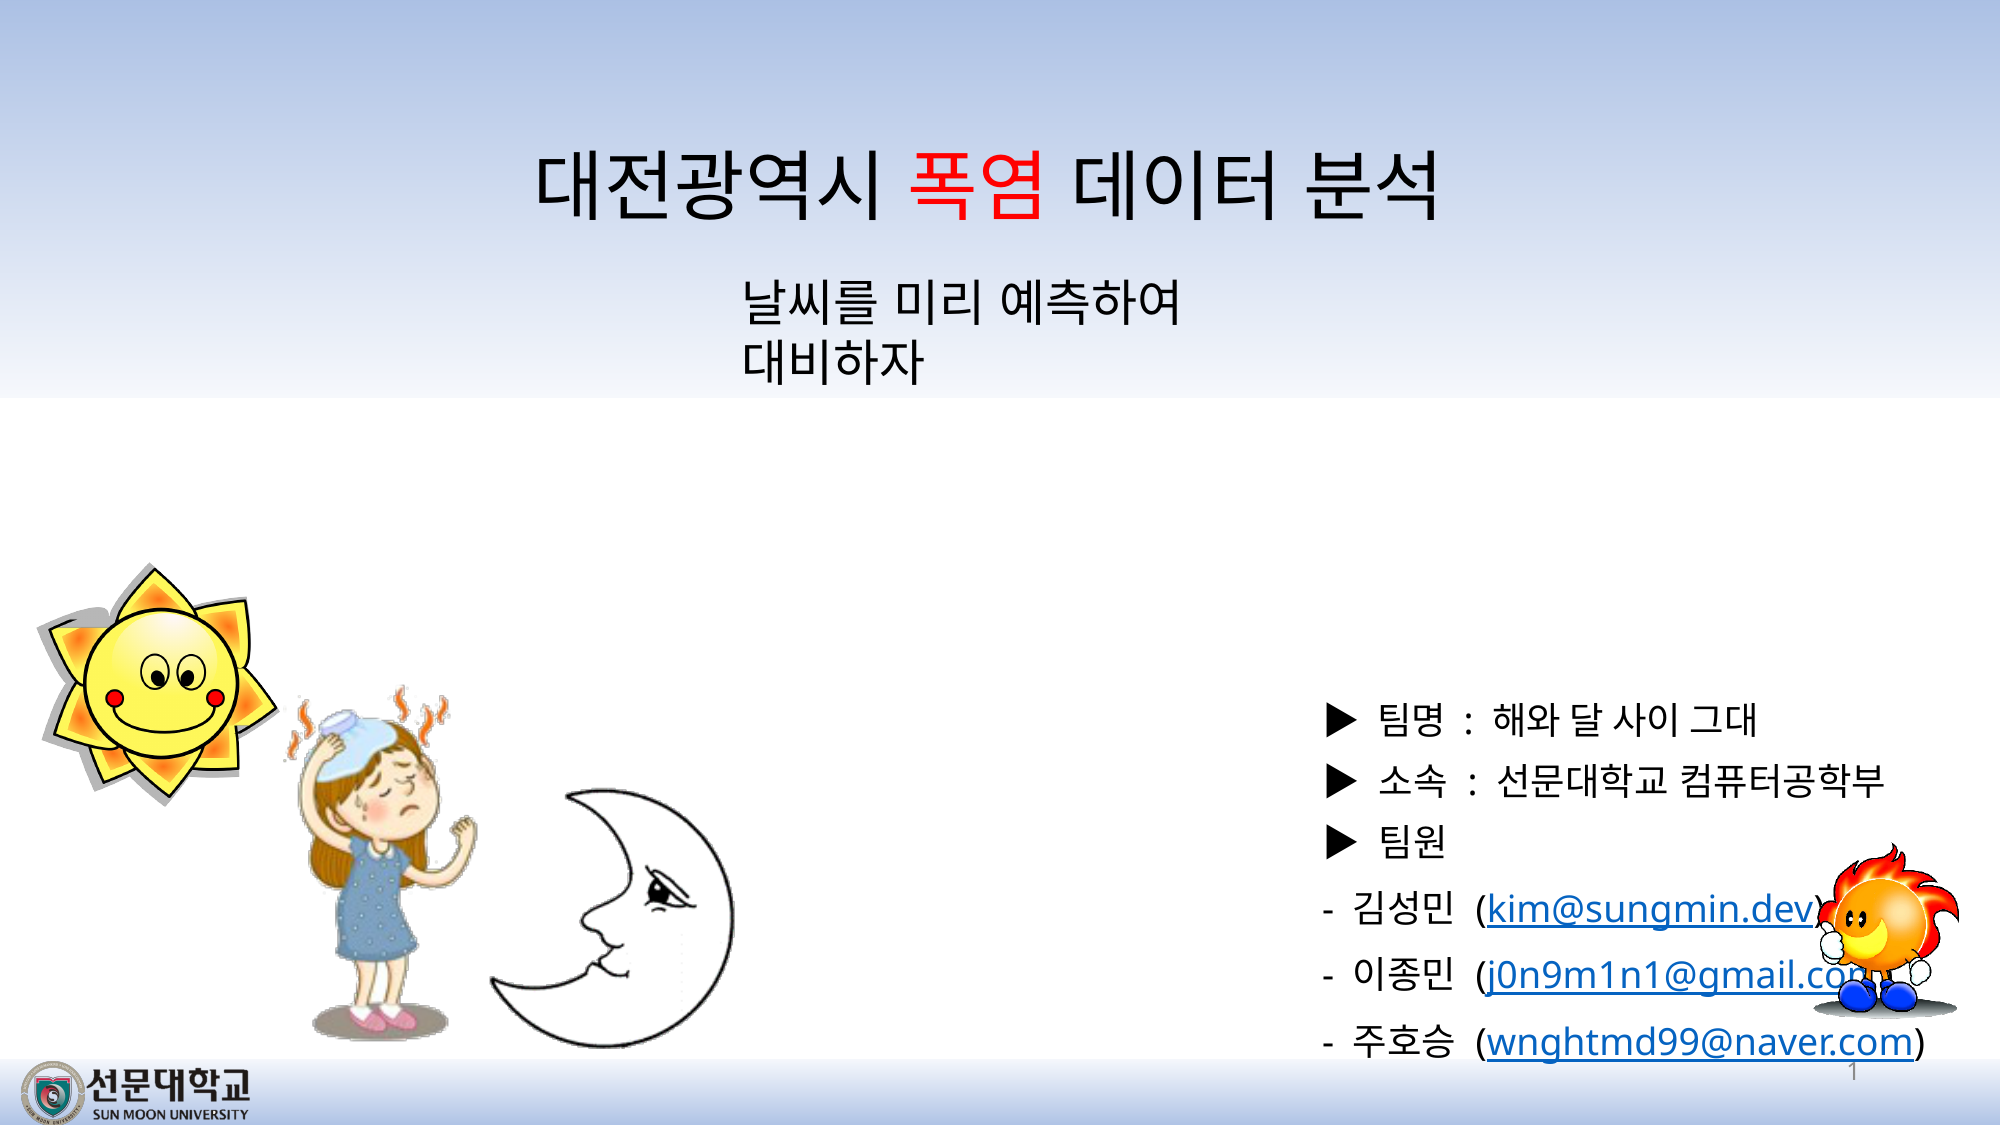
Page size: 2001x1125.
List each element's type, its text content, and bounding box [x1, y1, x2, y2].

text_box [0, 0, 2000, 398]
title 대전광역시 폭염 데이터 분석 [500, 99, 1500, 239]
subtitle ▶ 팀명 : 해와 달 사이 그대 ▶ 소속 : 선문대학교 컴퓨터공학부 ▶ 팀원 - 김성민 (kim@sungmin.dev) - 이종민 (j0n9m1n1@gmail.com) - 주호승 (wnghtmd99@naver.com) [1307, 694, 2000, 1073]
picture [21, 562, 744, 1125]
text_box [250, 1059, 2000, 1125]
text_box 날씨를 미리 예측하여 대비하자 [733, 263, 1267, 399]
picture [1794, 832, 1973, 1023]
text_box [0, 1059, 85, 1125]
slide_number 1 [1831, 1050, 1863, 1095]
